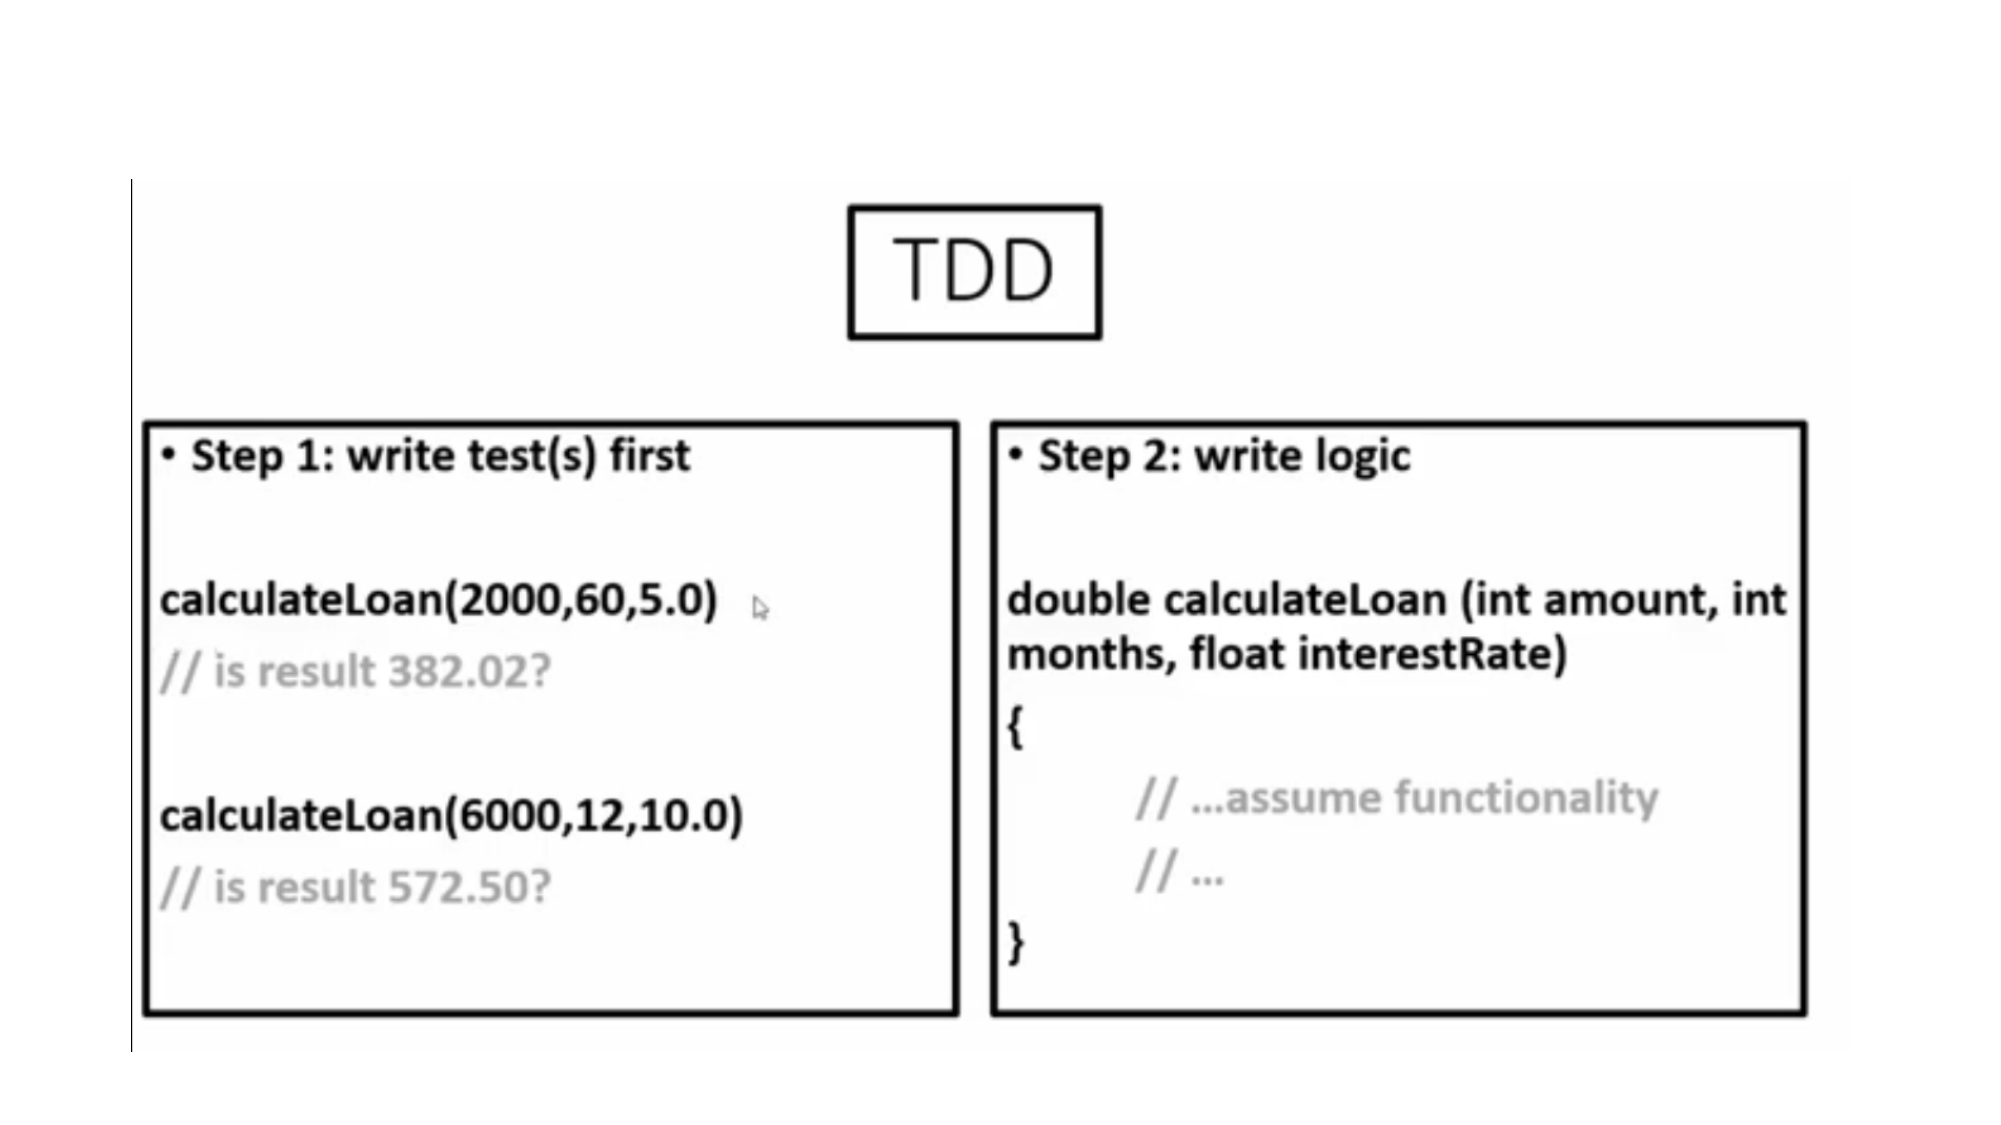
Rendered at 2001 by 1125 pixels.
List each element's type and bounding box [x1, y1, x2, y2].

list [131, 179, 1852, 1052]
